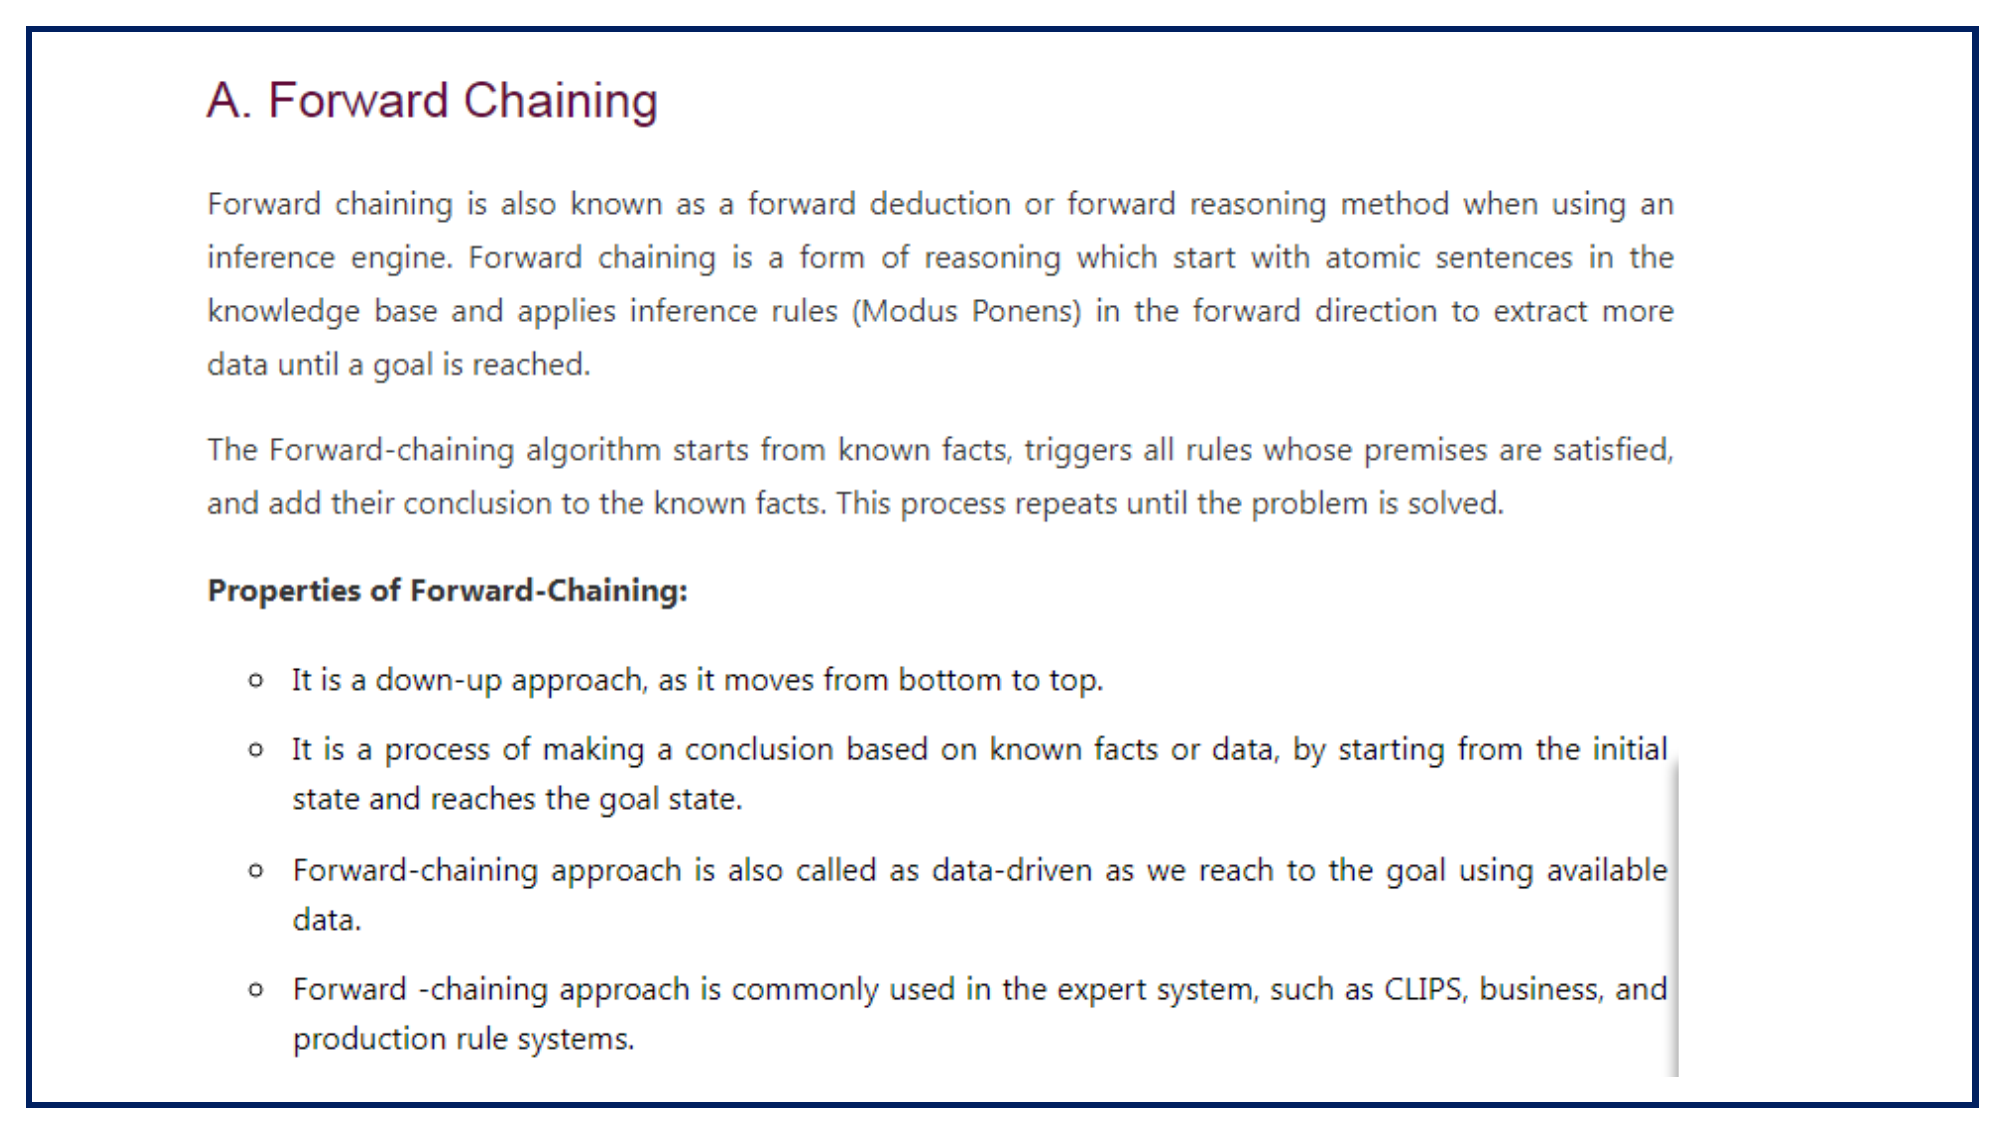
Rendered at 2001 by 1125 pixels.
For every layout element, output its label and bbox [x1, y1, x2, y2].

picture [193, 57, 1679, 1077]
text_box [28, 28, 1977, 1106]
